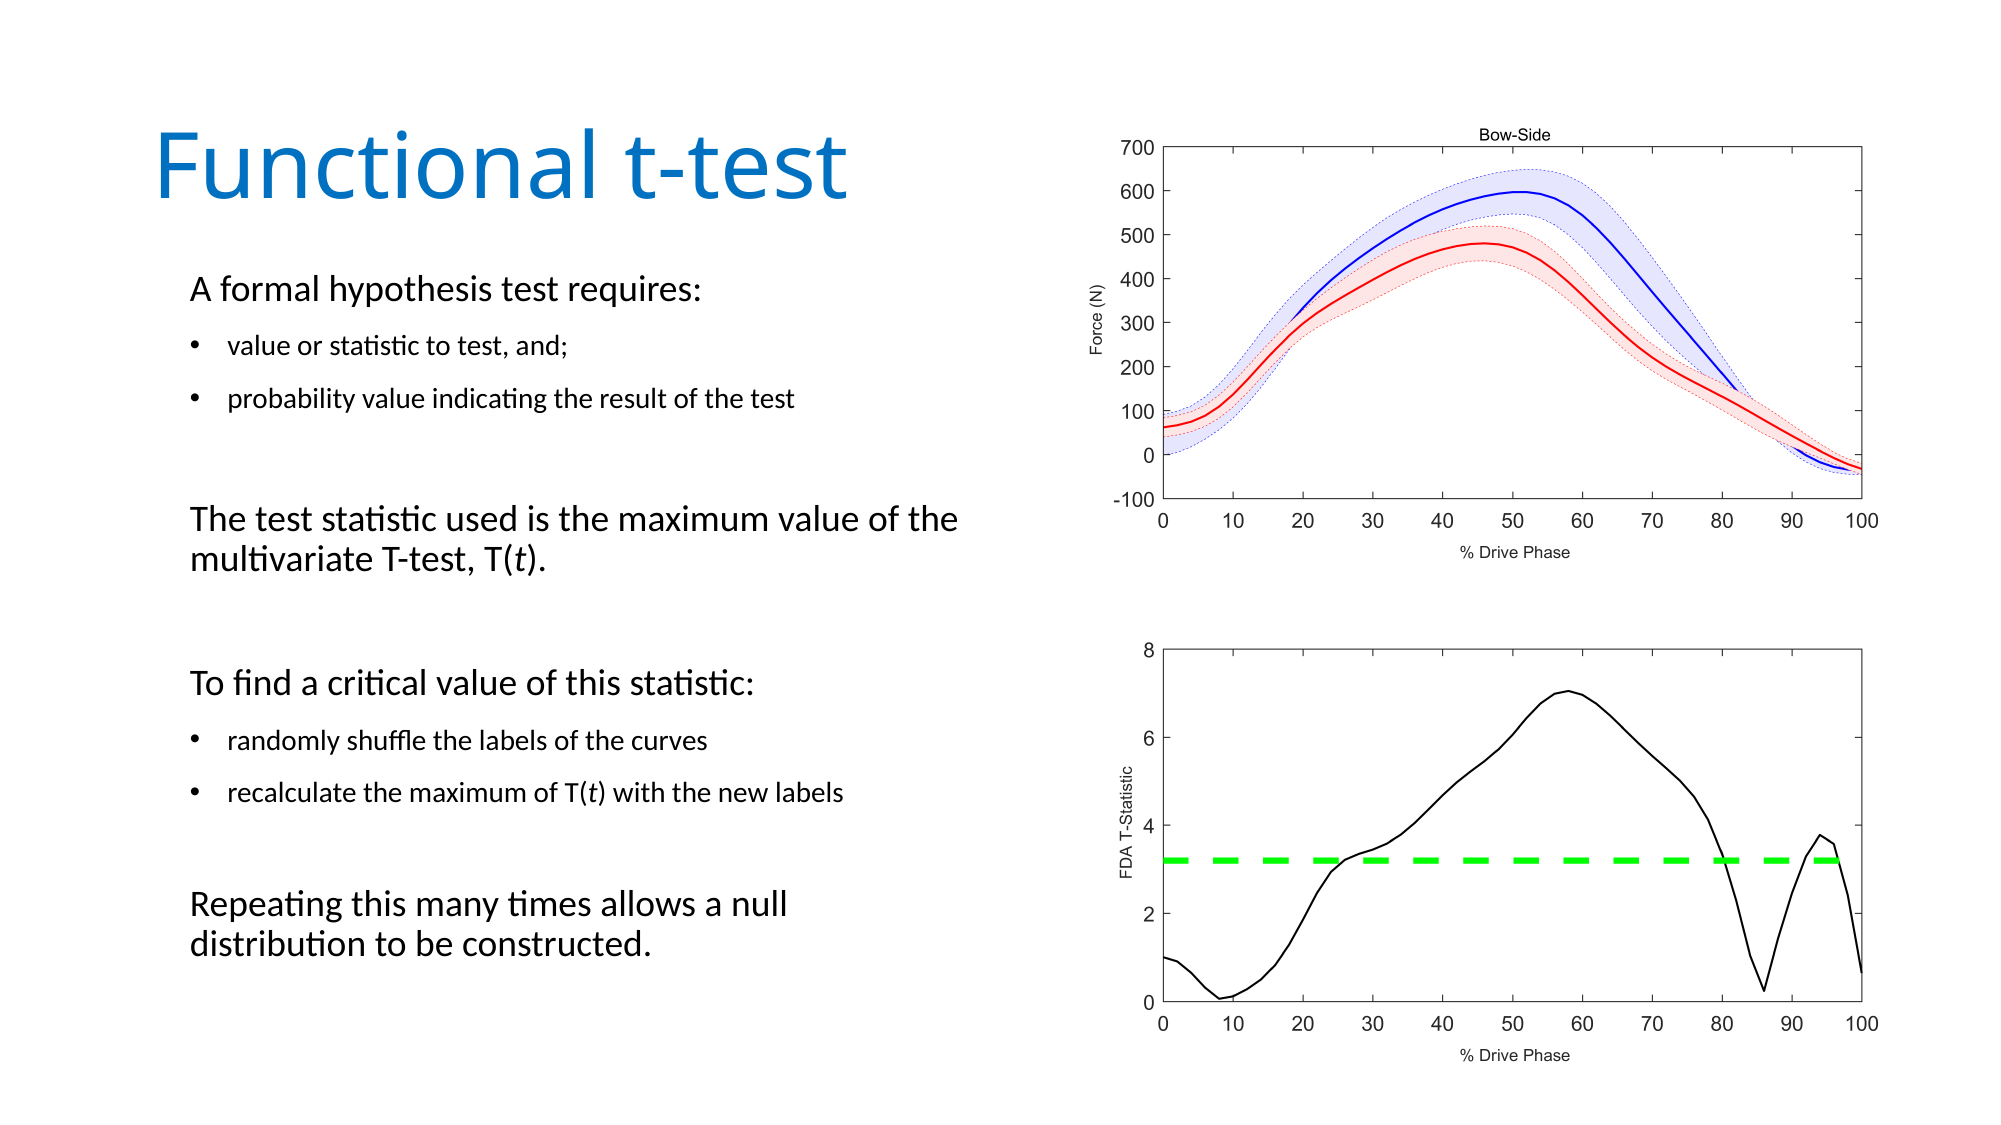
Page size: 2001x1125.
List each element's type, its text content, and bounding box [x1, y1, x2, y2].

title Functional t-test [137, 59, 1863, 278]
picture [1046, 615, 1947, 1066]
text_box A formal hypothesis test requires: value or statistic to test, and; probability value indicating the result of the test The test statistic used is the maximum value of the multivariate T-test, T(t). To find a critical value of this statistic: randomly shuffle the labels of the curves recalculate the maximum of T(t) with the new labels Repeating this many times allows a null distribution to be constructed. [174, 261, 985, 1044]
picture [1046, 112, 1947, 563]
